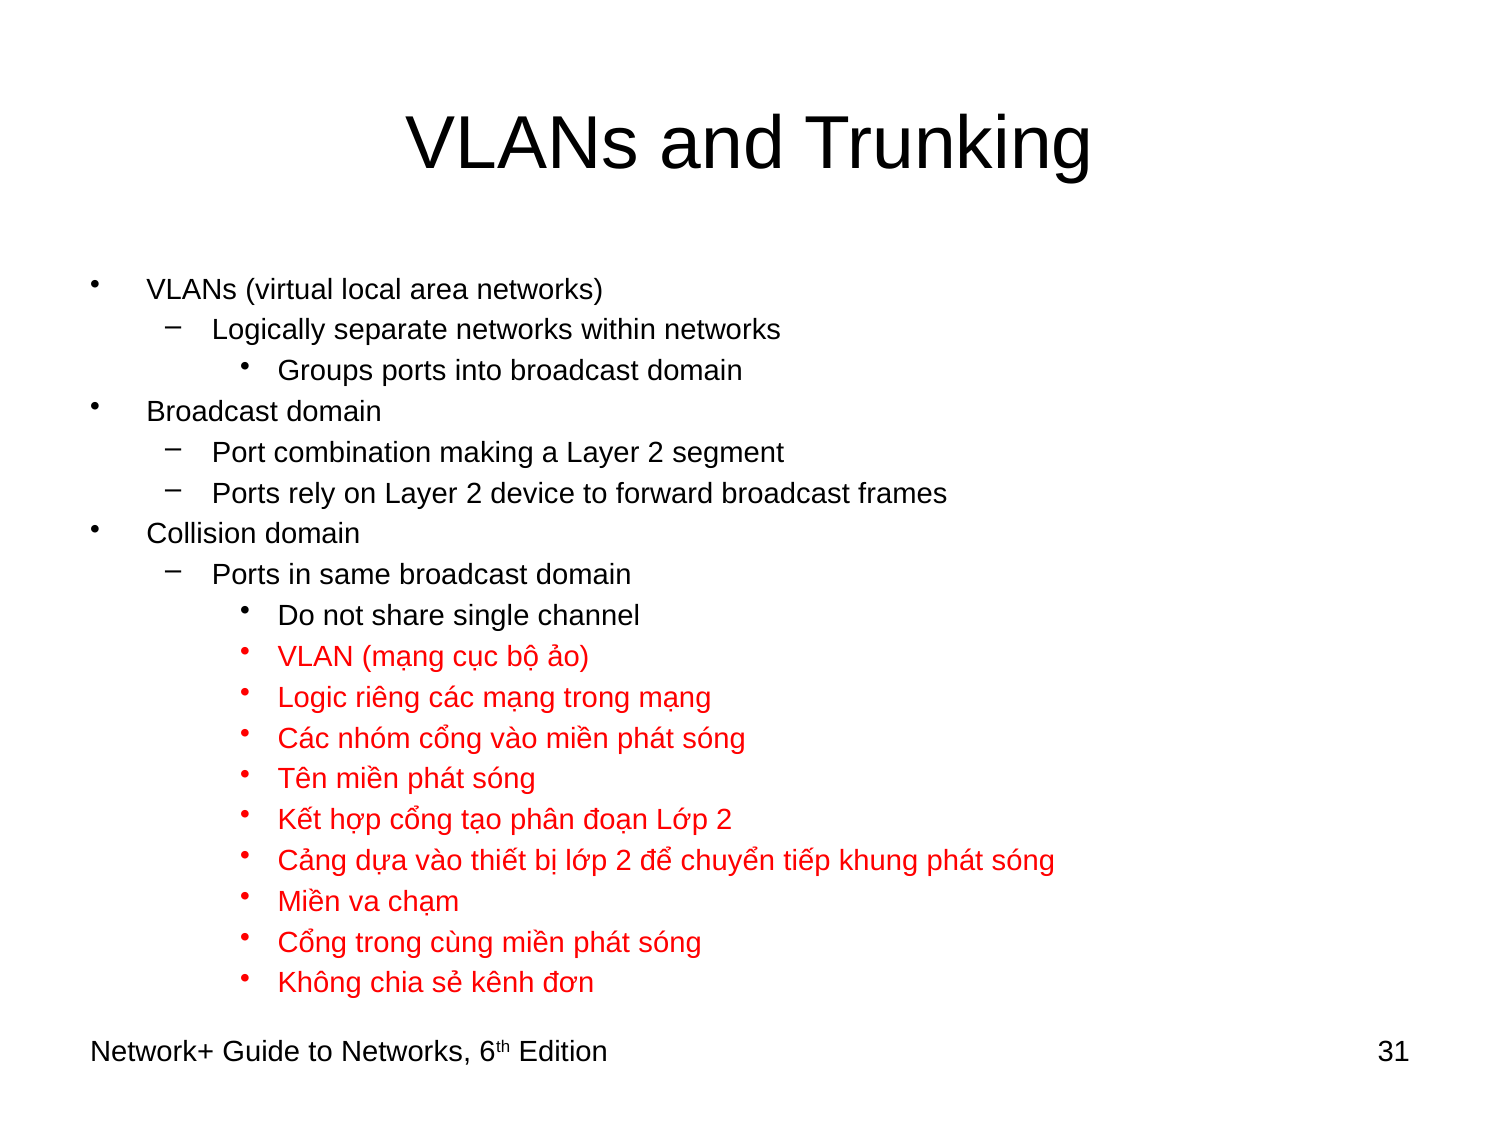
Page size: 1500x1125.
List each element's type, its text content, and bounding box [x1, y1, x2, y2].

list VLANs (virtual local area networks) Logically separate networks within networks Groups ports into broadcast domain Broadcast domain Port combination making a Layer 2 segment Ports rely on Layer 2 device to forward broadcast frames Collision domain Ports in same broadcast domain Do not share single channel VLAN (mạng cục bộ ảo) Logic riêng các mạng trong mạng Các nhóm cổng vào miền phát sóng Tên miền phát sóng Kết hợp cổng tạo phân đoạn Lớp 2 Cảng dựa vào thiết bị lớp 2 để chuyển tiếp khung phát sóng Miền va chạm Cổng trong cùng miền phát sóng Không chia sẻ kênh đơn [75, 262, 1425, 1005]
slide_number 31 [1074, 1024, 1426, 1103]
title VLANs and Trunking [75, 45, 1425, 233]
footer Network+ Guide to Networks, 6th Edition [74, 1024, 988, 1103]
